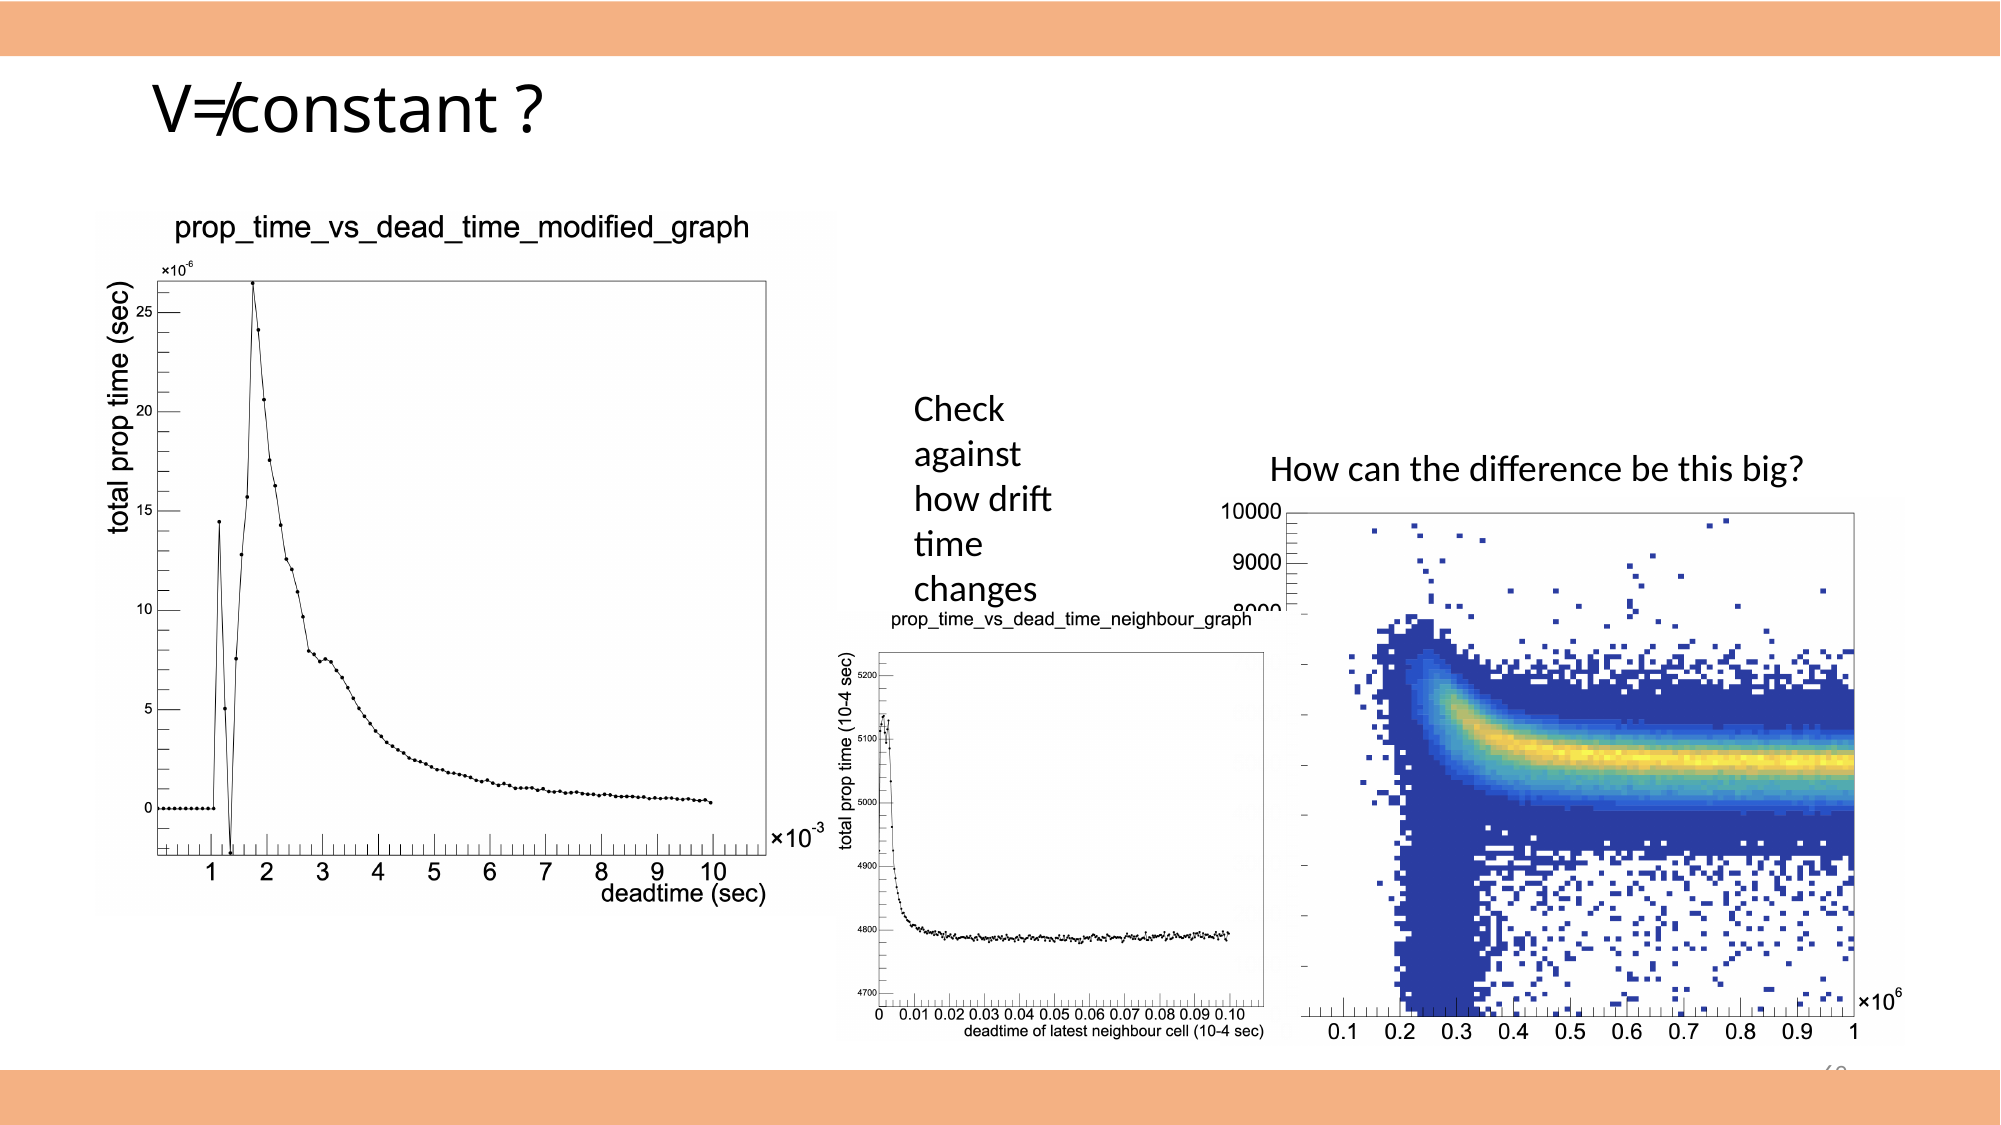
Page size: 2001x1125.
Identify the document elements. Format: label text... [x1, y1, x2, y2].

text_box Check against how drift time changes [899, 376, 1107, 611]
text_box How can the difference be this big? [1254, 436, 1821, 497]
picture [95, 211, 1905, 1047]
text_box [0, 1069, 2000, 1125]
slide_number 69 [1412, 1047, 1863, 1103]
text_box [0, 0, 2000, 57]
text_box V≠constant ? [137, 68, 1863, 155]
